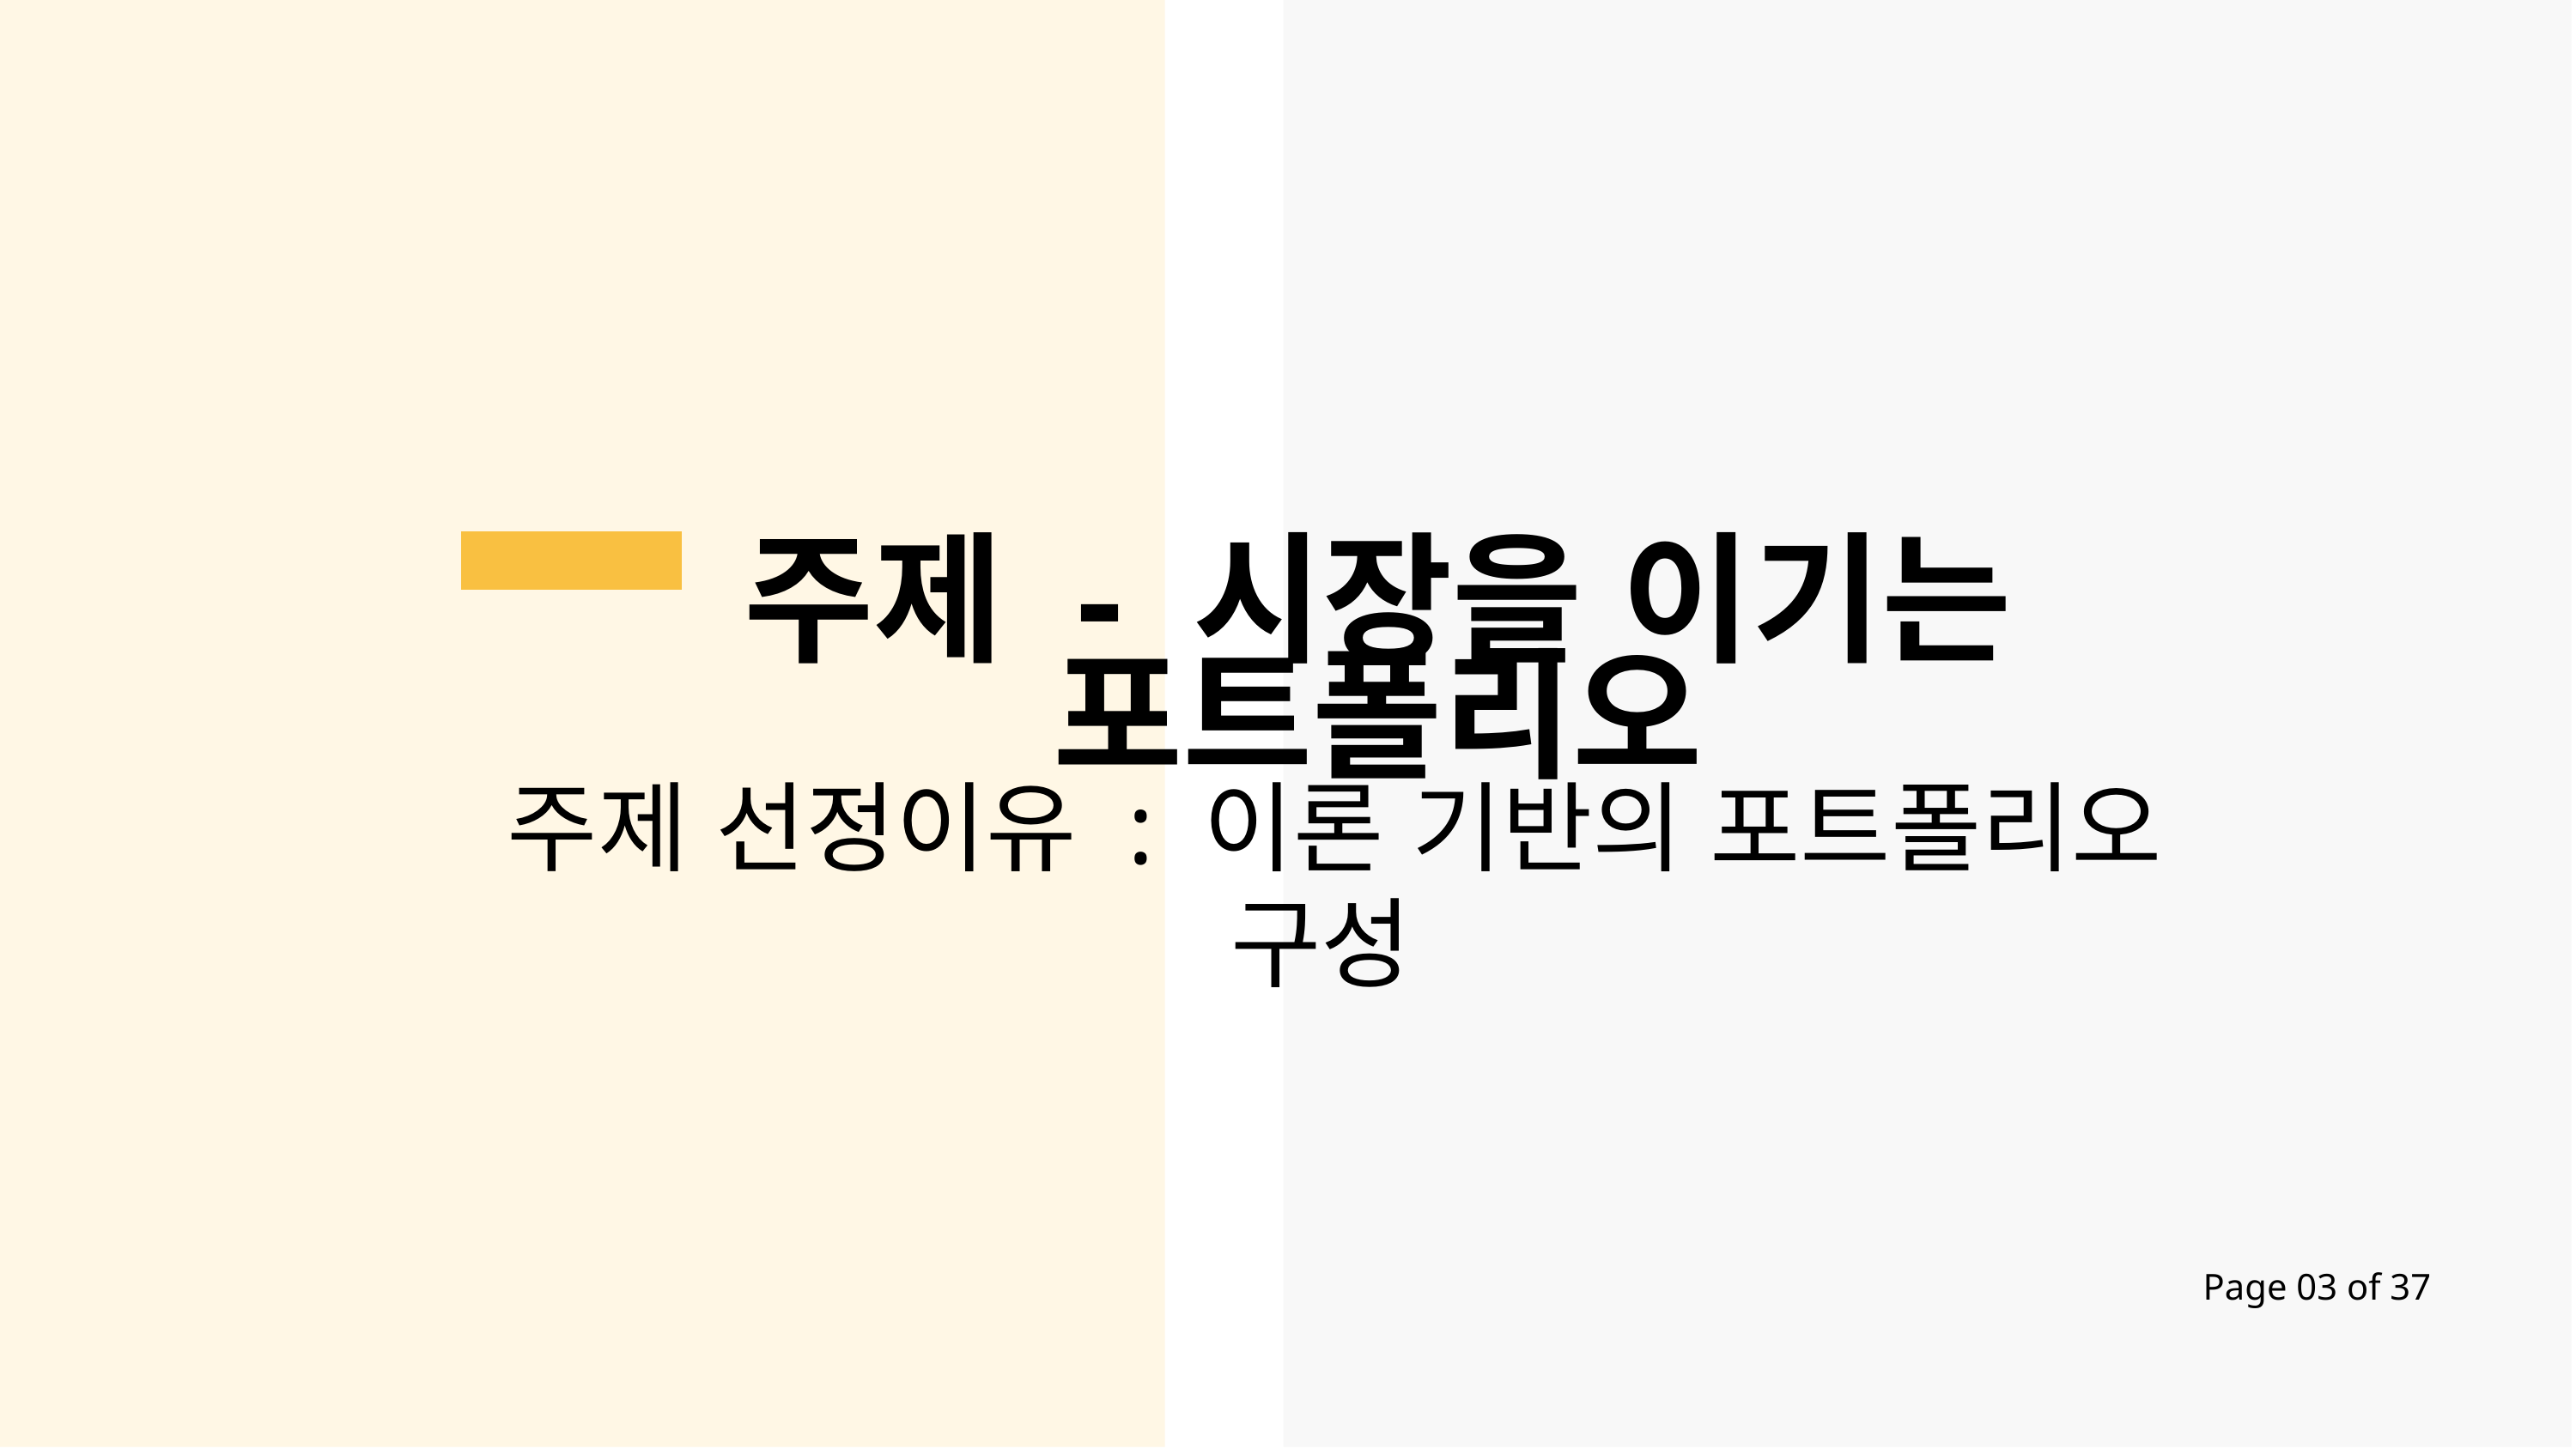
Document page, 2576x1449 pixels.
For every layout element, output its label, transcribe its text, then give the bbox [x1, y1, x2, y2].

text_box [461, 530, 683, 591]
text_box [1283, 0, 2572, 1447]
text_box 주제 선정이유 : 이론 기반의 포트폴리오 구성 [1168, 796, 1279, 1000]
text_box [0, 0, 1165, 1447]
text_box 주제 - 시장을 이기는 포트폴리오 [1168, 562, 1279, 796]
